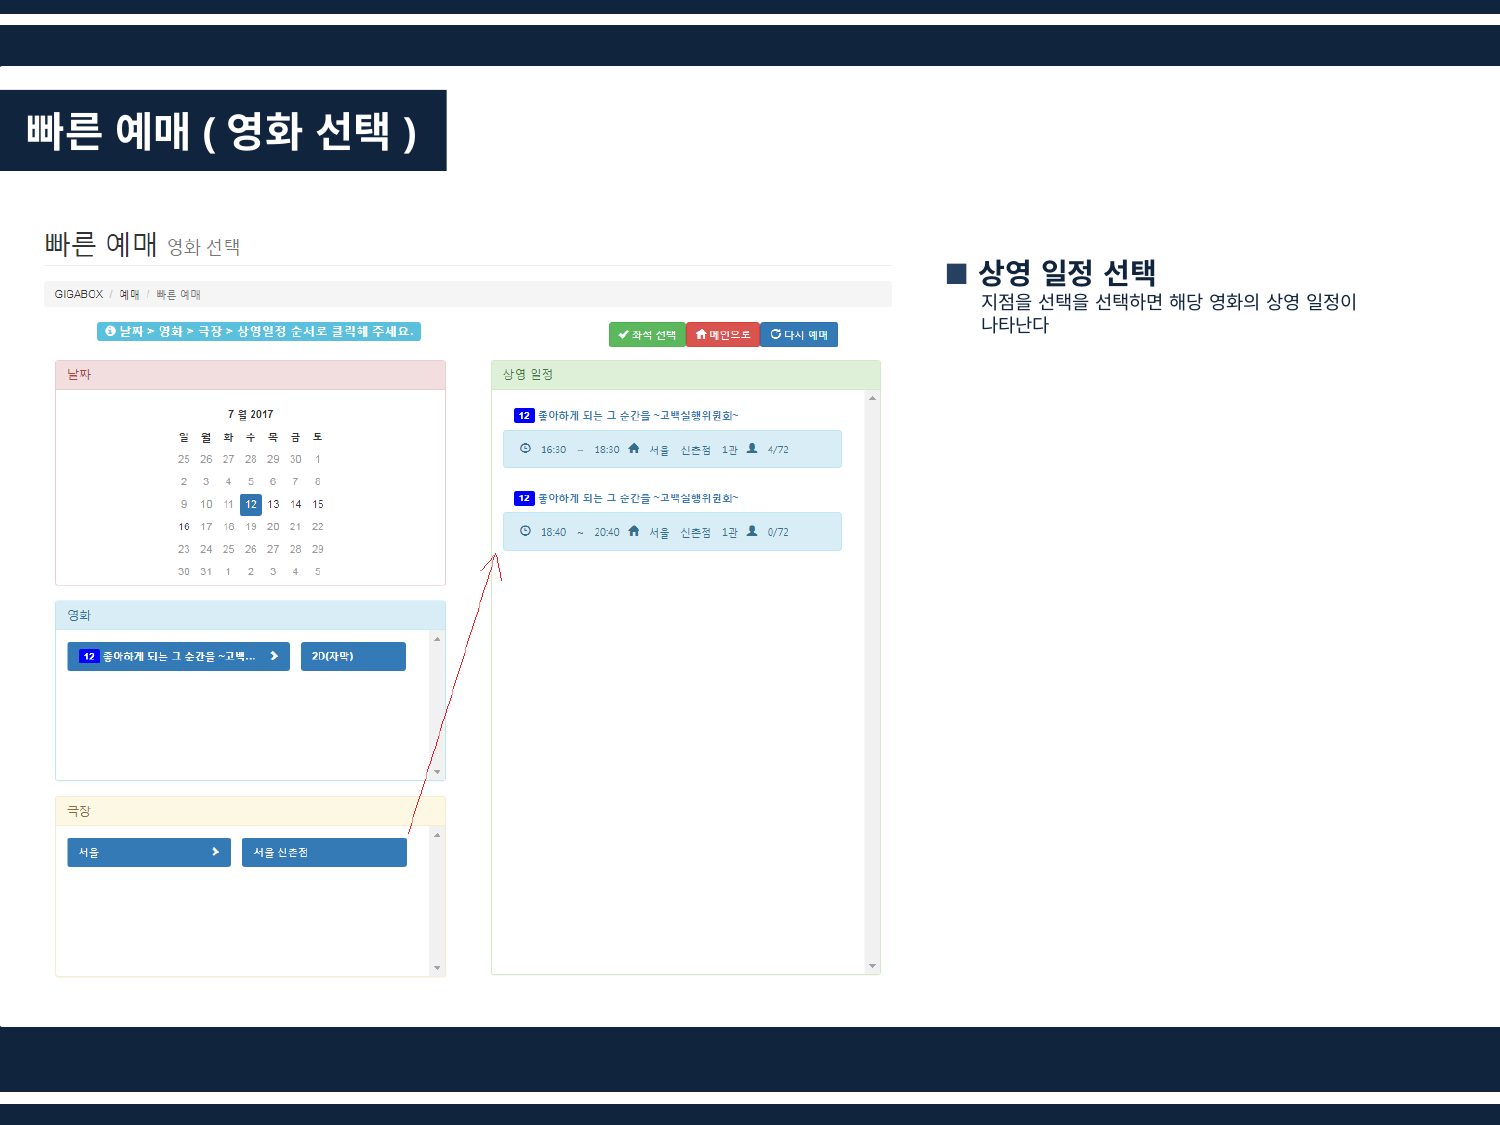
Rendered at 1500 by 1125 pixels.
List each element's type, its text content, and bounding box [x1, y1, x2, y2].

text_box [0, 66, 1500, 1027]
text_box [946, 248, 1387, 345]
text_box [0, 14, 1500, 25]
picture [40, 226, 904, 988]
text_box [0, 1092, 1500, 1104]
text_box 빠른 예매(영화 선택) [0, 88, 449, 173]
